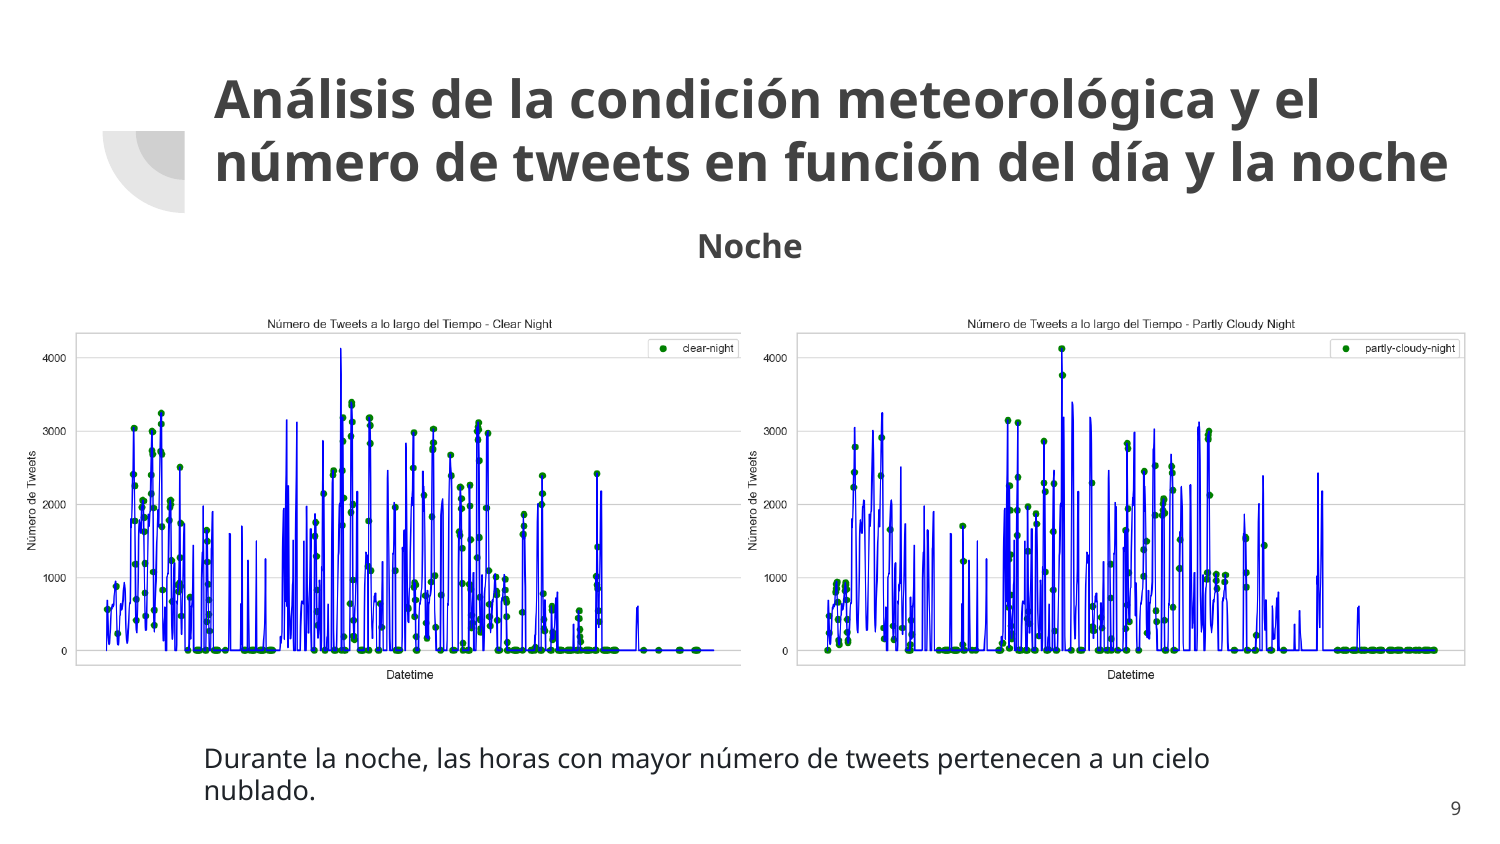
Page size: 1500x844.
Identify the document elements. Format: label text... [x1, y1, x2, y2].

text_box Durante la noche, las horas con mayor número de tweets pertenecen a un cielo nublado. [188, 726, 1312, 822]
picture [20, 311, 1471, 687]
title Análisis de la condición meteorológica y el número de tweets en función del día y la noche [199, 50, 1471, 211]
slide_number ‹#› [1386, 777, 1477, 842]
text_box Noche [656, 210, 844, 273]
